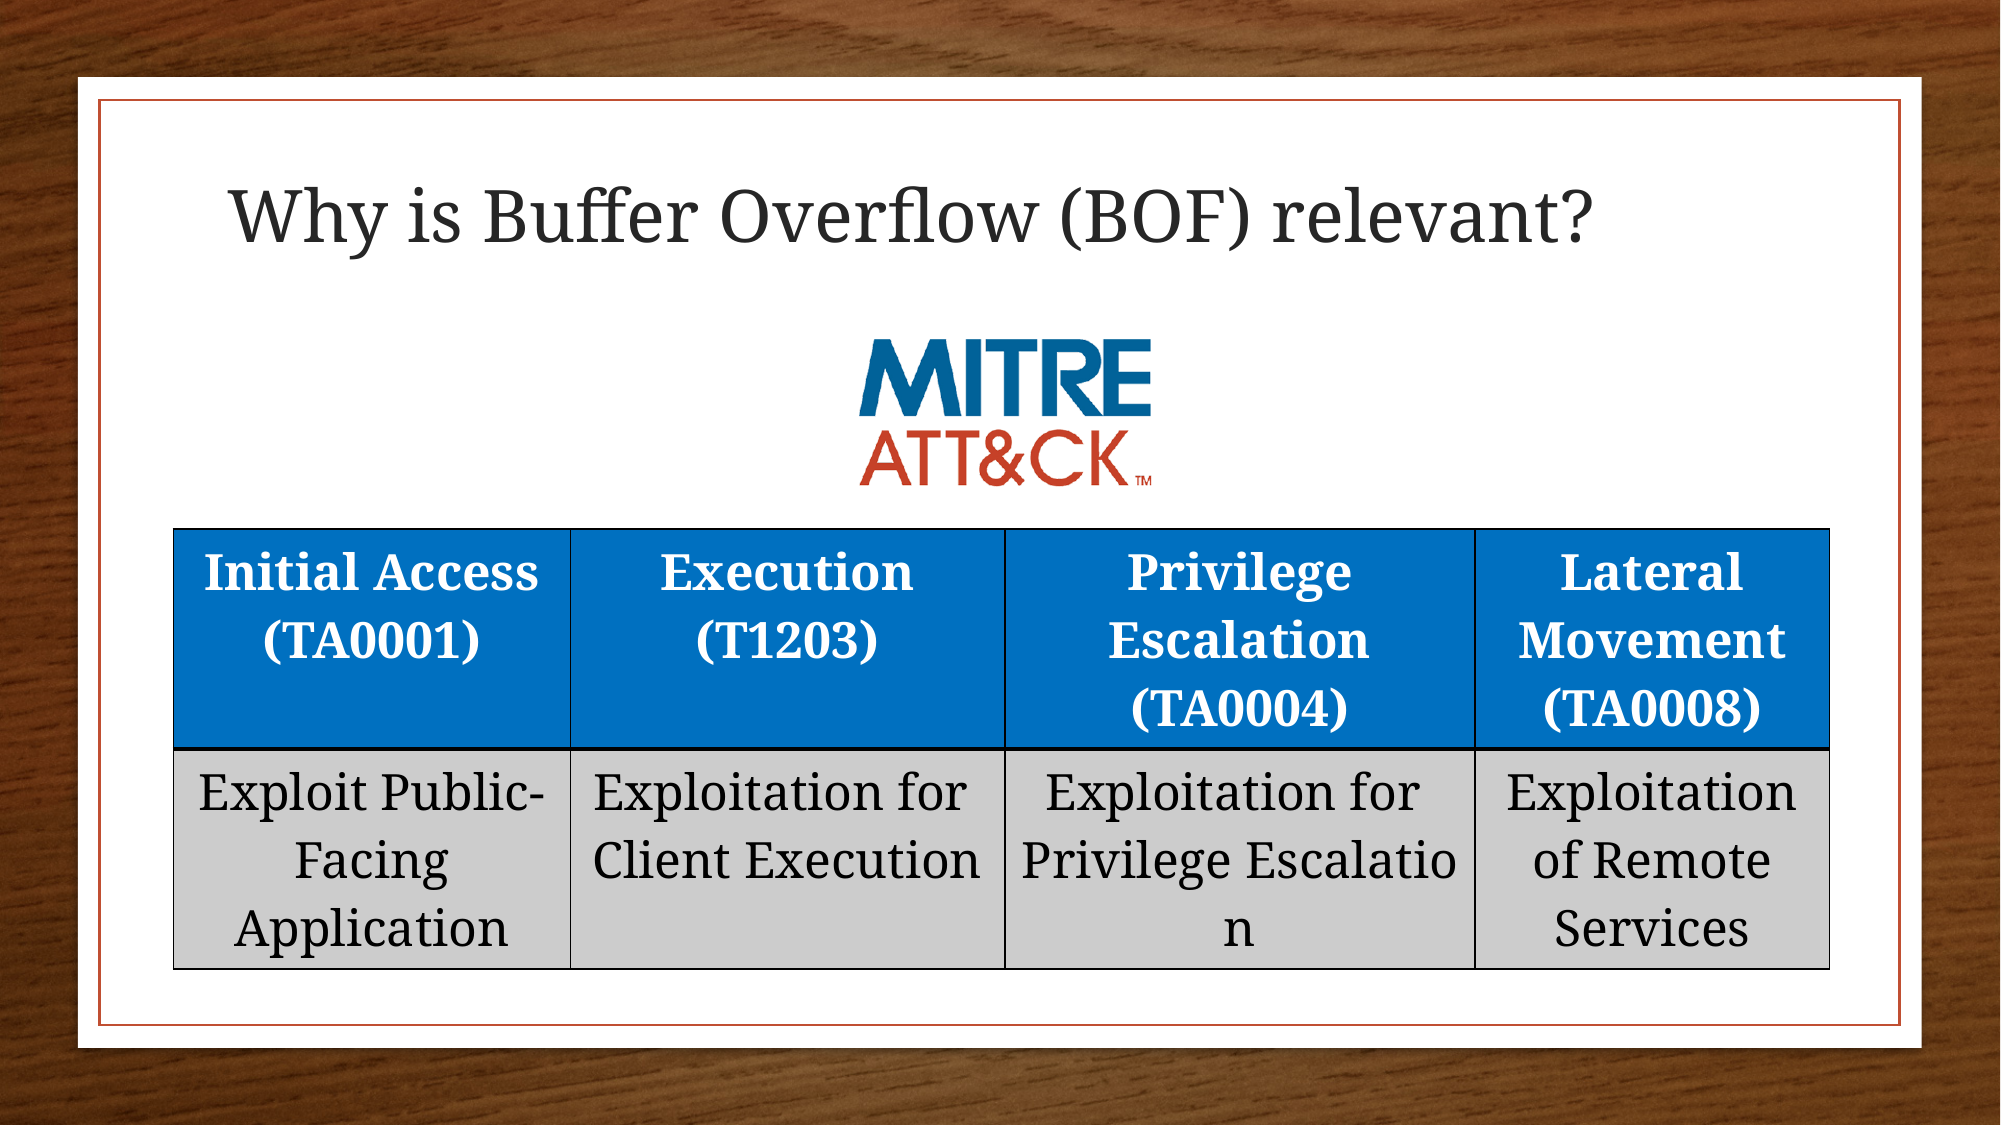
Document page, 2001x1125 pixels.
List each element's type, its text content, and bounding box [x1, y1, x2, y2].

table_cell Exploitation for Client Execution [571, 751, 1004, 968]
picture [814, 298, 1196, 527]
table_header Lateral Movement (TA0008) [1476, 530, 1829, 747]
text_box [0, 0, 2000, 1125]
text_box [99, 99, 1900, 1026]
table_cell Exploitation for Privilege Escalation [1006, 751, 1474, 968]
text_box [77, 76, 1923, 1049]
title Why is Buffer Overflow (BOF) relevant? [212, 161, 1788, 266]
table_cell Exploit Public-Facing Application [174, 751, 570, 968]
table_header Execution (T1203) [571, 530, 1004, 747]
table_header Initial Access (TA0001) [174, 530, 570, 747]
table_header Privilege Escalation (TA0004) [1006, 530, 1474, 747]
table_cell Exploitation of Remote Services [1476, 751, 1829, 968]
